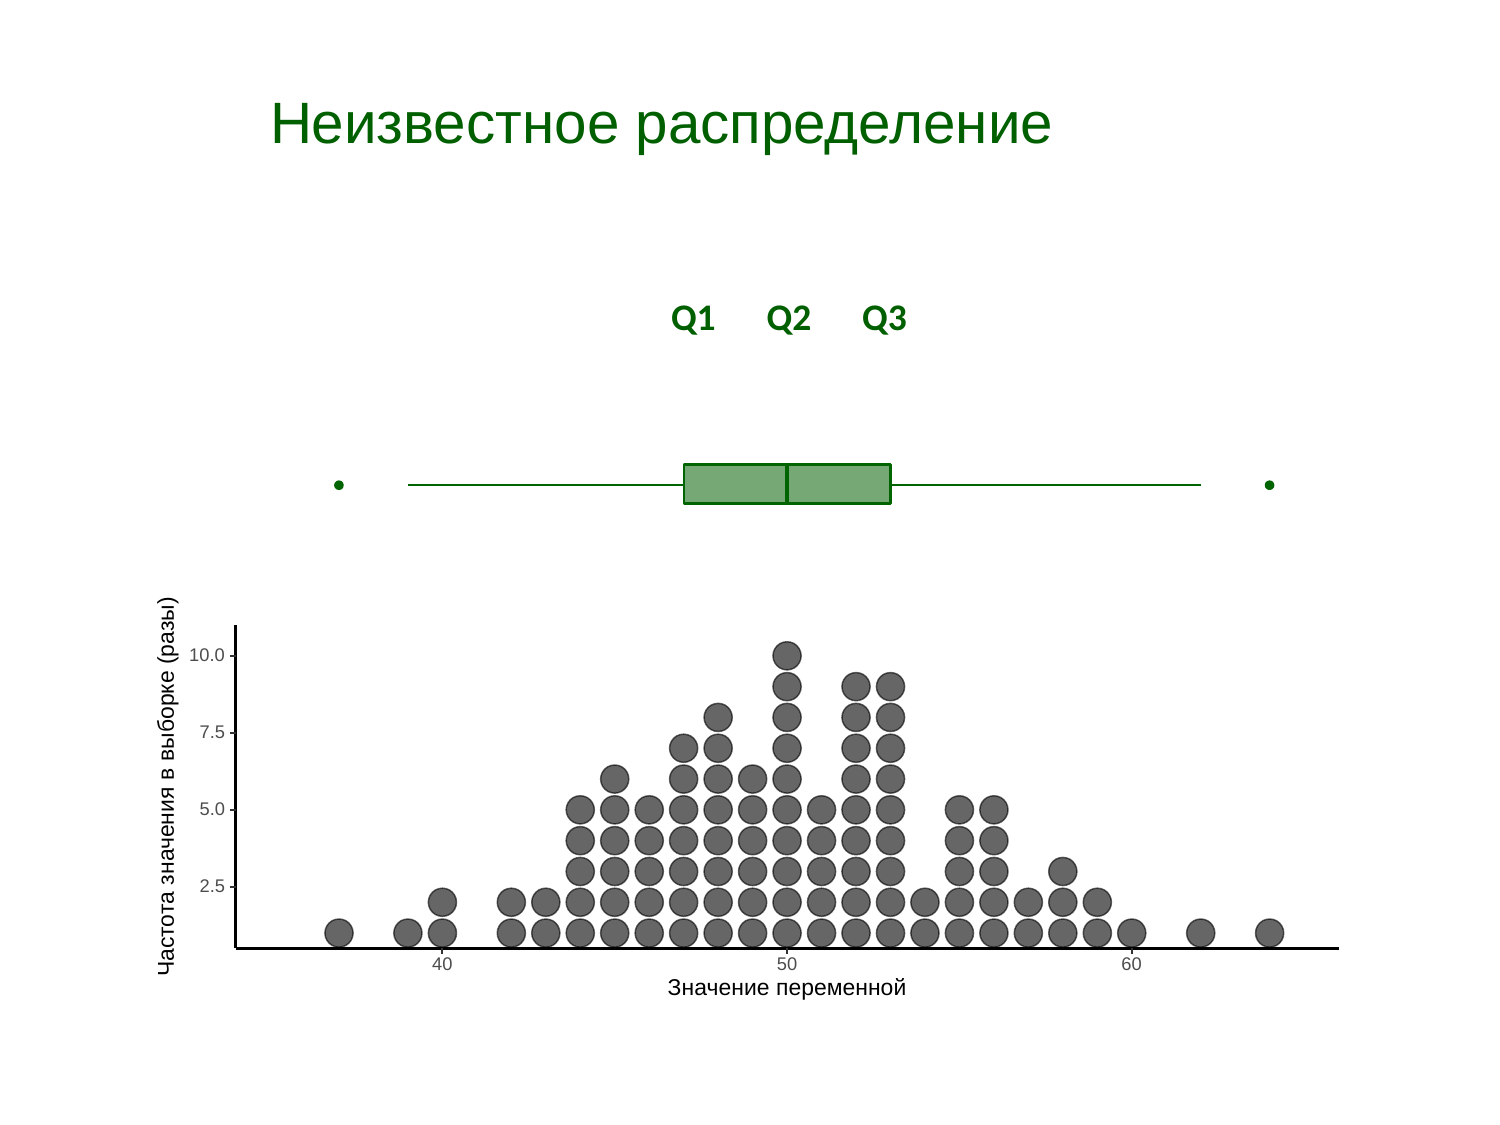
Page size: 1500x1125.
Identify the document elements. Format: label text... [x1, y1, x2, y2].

text_box [979, 888, 1009, 917]
text_box [738, 765, 767, 794]
text_box [704, 888, 733, 917]
text_box [1048, 857, 1077, 886]
text_box [669, 734, 698, 763]
text_box [910, 919, 940, 948]
text_box [566, 795, 595, 824]
text_box [497, 888, 526, 917]
text_box [600, 857, 629, 886]
text_box [566, 919, 595, 948]
text_box 2.5 [199, 879, 226, 894]
text_box [979, 826, 1009, 855]
text_box [600, 795, 629, 824]
text_box [945, 919, 974, 948]
text_box [738, 795, 767, 824]
text_box [1048, 888, 1077, 917]
text_box [704, 795, 733, 824]
text_box [945, 826, 974, 855]
text_box [772, 672, 802, 701]
text_box [807, 795, 836, 824]
text_box [600, 765, 629, 794]
text_box 60 [1121, 958, 1143, 973]
text_box [1083, 888, 1112, 917]
text_box [1014, 919, 1043, 948]
text_box [841, 888, 871, 917]
text_box [945, 857, 974, 886]
text_box [876, 888, 905, 917]
text_box [566, 857, 595, 886]
text_box [772, 734, 802, 763]
text_box [772, 795, 802, 824]
text_box [738, 888, 767, 917]
text_box [876, 765, 905, 794]
text_box [876, 703, 905, 732]
text_box [704, 703, 733, 732]
text_box [979, 795, 1009, 824]
text_box [704, 826, 733, 855]
text_box [334, 481, 343, 490]
text_box [566, 888, 595, 917]
text_box [772, 703, 802, 732]
text_box [807, 919, 836, 948]
text_box [945, 888, 974, 917]
text_box [566, 826, 595, 855]
text_box [772, 919, 802, 948]
text_box Значение переменной [667, 978, 907, 1000]
text_box [669, 857, 698, 886]
text_box [1117, 919, 1146, 948]
text_box [841, 795, 871, 824]
text_box [428, 919, 457, 948]
text_box [841, 826, 871, 855]
text_box [600, 826, 629, 855]
text_box [393, 919, 423, 948]
text_box [841, 734, 871, 763]
text_box [600, 919, 629, 948]
text_box [841, 857, 871, 886]
text_box [841, 919, 871, 948]
text_box [910, 888, 940, 917]
text_box [772, 765, 802, 794]
text_box [635, 826, 664, 855]
text_box [979, 857, 1009, 886]
text_box Q1 Q2 Q3 [656, 285, 923, 346]
text_box [704, 765, 733, 794]
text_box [683, 464, 891, 504]
text_box [876, 857, 905, 886]
text_box [704, 734, 733, 763]
text_box [876, 826, 905, 855]
text_box [876, 734, 905, 763]
text_box [635, 795, 664, 824]
text_box [531, 919, 560, 948]
text_box [669, 826, 698, 855]
text_box [531, 888, 560, 917]
text_box [876, 919, 905, 948]
text_box 10.0 [188, 648, 226, 663]
text_box [979, 919, 1009, 948]
text_box [876, 672, 905, 701]
text_box Неизвестное распределение [255, 77, 1069, 163]
text_box [876, 795, 905, 824]
text_box [772, 888, 802, 917]
text_box [1186, 919, 1215, 948]
text_box [738, 857, 767, 886]
text_box [772, 857, 802, 886]
text_box [669, 919, 698, 948]
text_box Частота значения в выборке (разы) [156, 596, 178, 977]
text_box [807, 826, 836, 855]
text_box [1265, 481, 1274, 490]
text_box [324, 919, 354, 948]
text_box [1255, 919, 1284, 948]
text_box [807, 888, 836, 917]
text_box [841, 765, 871, 794]
text_box [704, 919, 733, 948]
text_box 5.0 [199, 802, 226, 817]
text_box [1014, 888, 1043, 917]
text_box [841, 703, 871, 732]
text_box [635, 919, 664, 948]
text_box [1048, 919, 1077, 948]
text_box [669, 765, 698, 794]
text_box [738, 826, 767, 855]
text_box [772, 641, 802, 670]
text_box [635, 857, 664, 886]
text_box [600, 888, 629, 917]
text_box [669, 795, 698, 824]
text_box [772, 826, 802, 855]
text_box [841, 672, 871, 701]
text_box 7.5 [199, 726, 226, 740]
text_box [1083, 919, 1112, 948]
text_box [635, 888, 664, 917]
text_box [428, 888, 457, 917]
text_box [497, 919, 526, 948]
text_box [669, 888, 698, 917]
text_box [807, 857, 836, 886]
text_box [738, 919, 767, 948]
text_box [704, 857, 733, 886]
text_box [945, 795, 974, 824]
text_box 50 [776, 958, 798, 973]
text_box 40 [431, 958, 453, 973]
